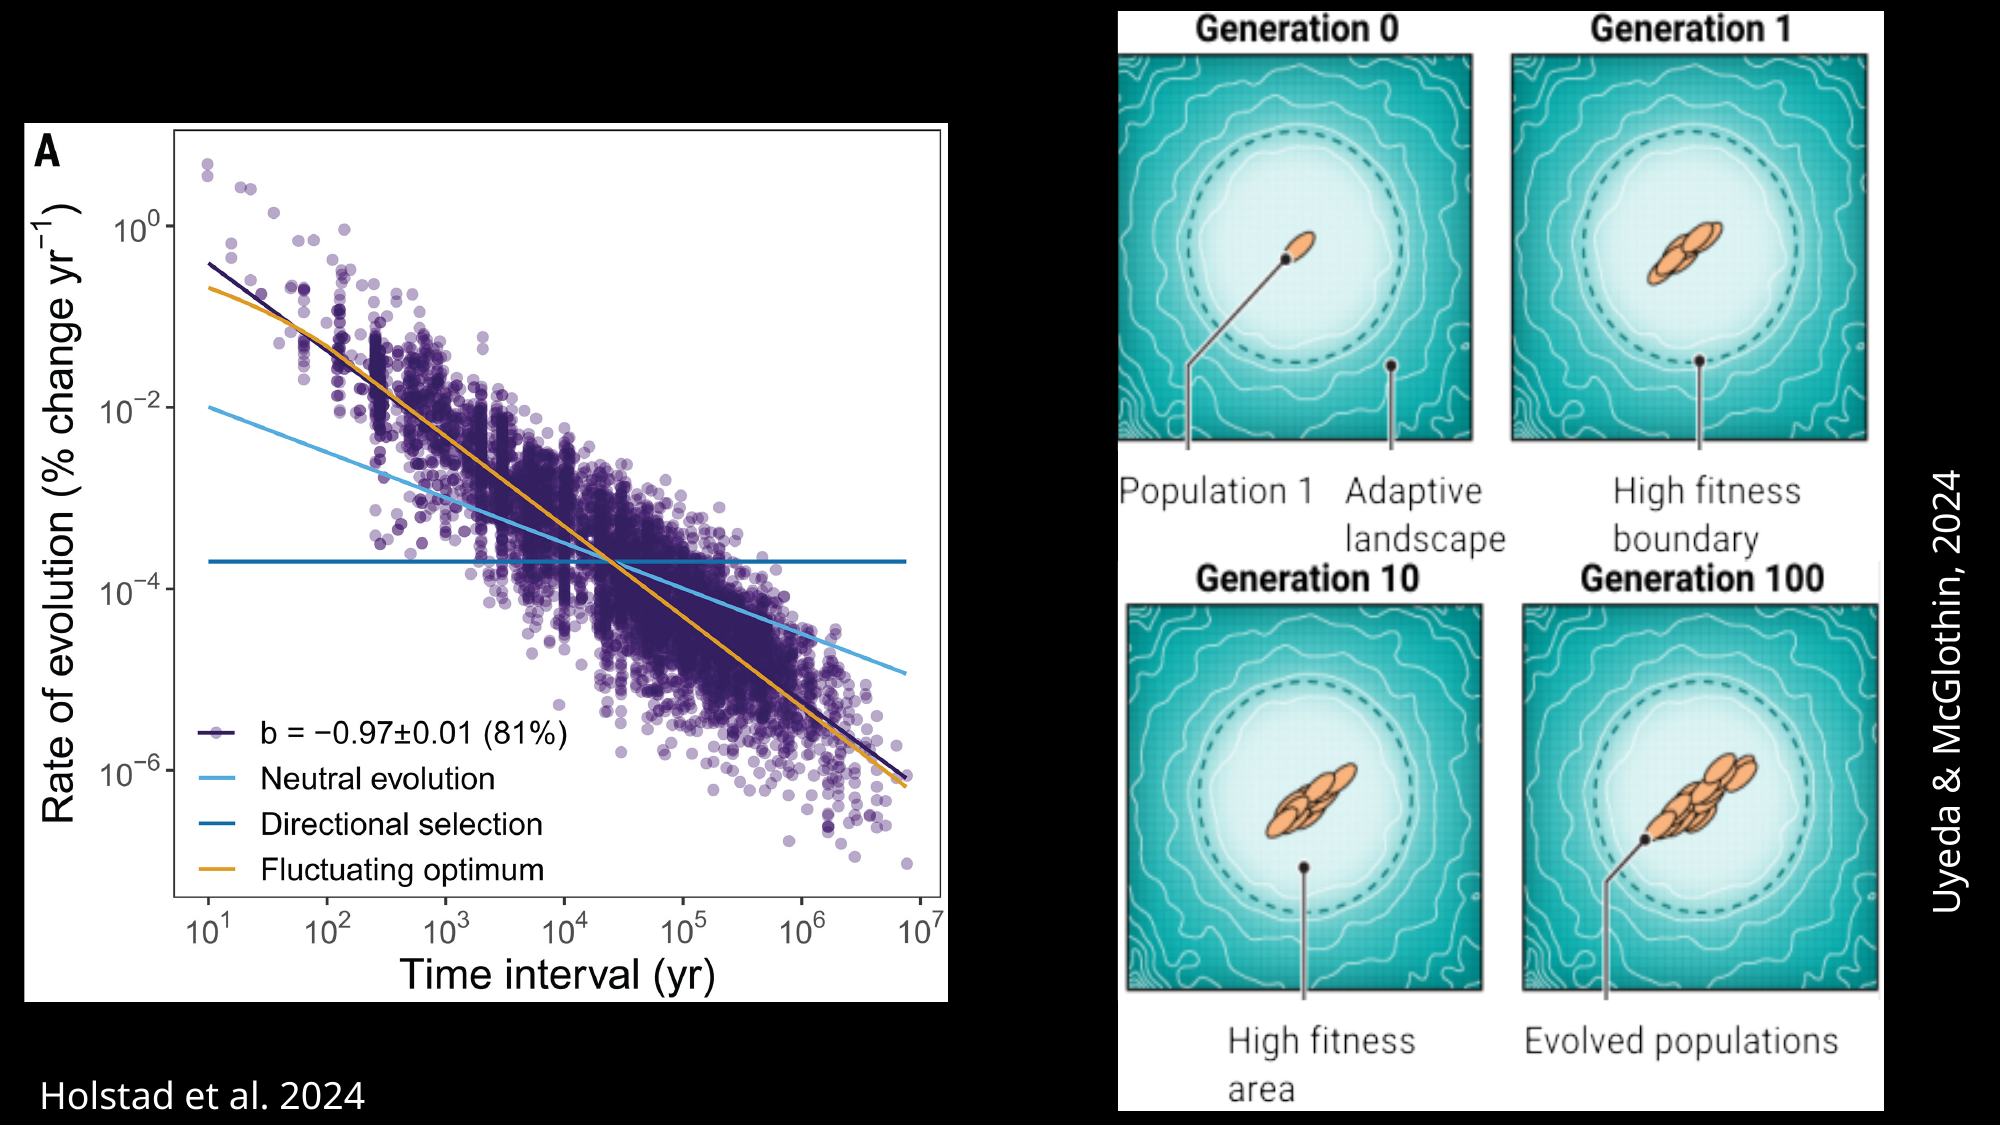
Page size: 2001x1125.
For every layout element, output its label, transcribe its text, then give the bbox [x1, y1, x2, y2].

text_box Uyeda & McGlothin, 2024 [1914, 0, 1975, 931]
picture [1117, 11, 1885, 1112]
picture [24, 122, 949, 1003]
text_box Holstad et al. 2024 [24, 1064, 1024, 1125]
